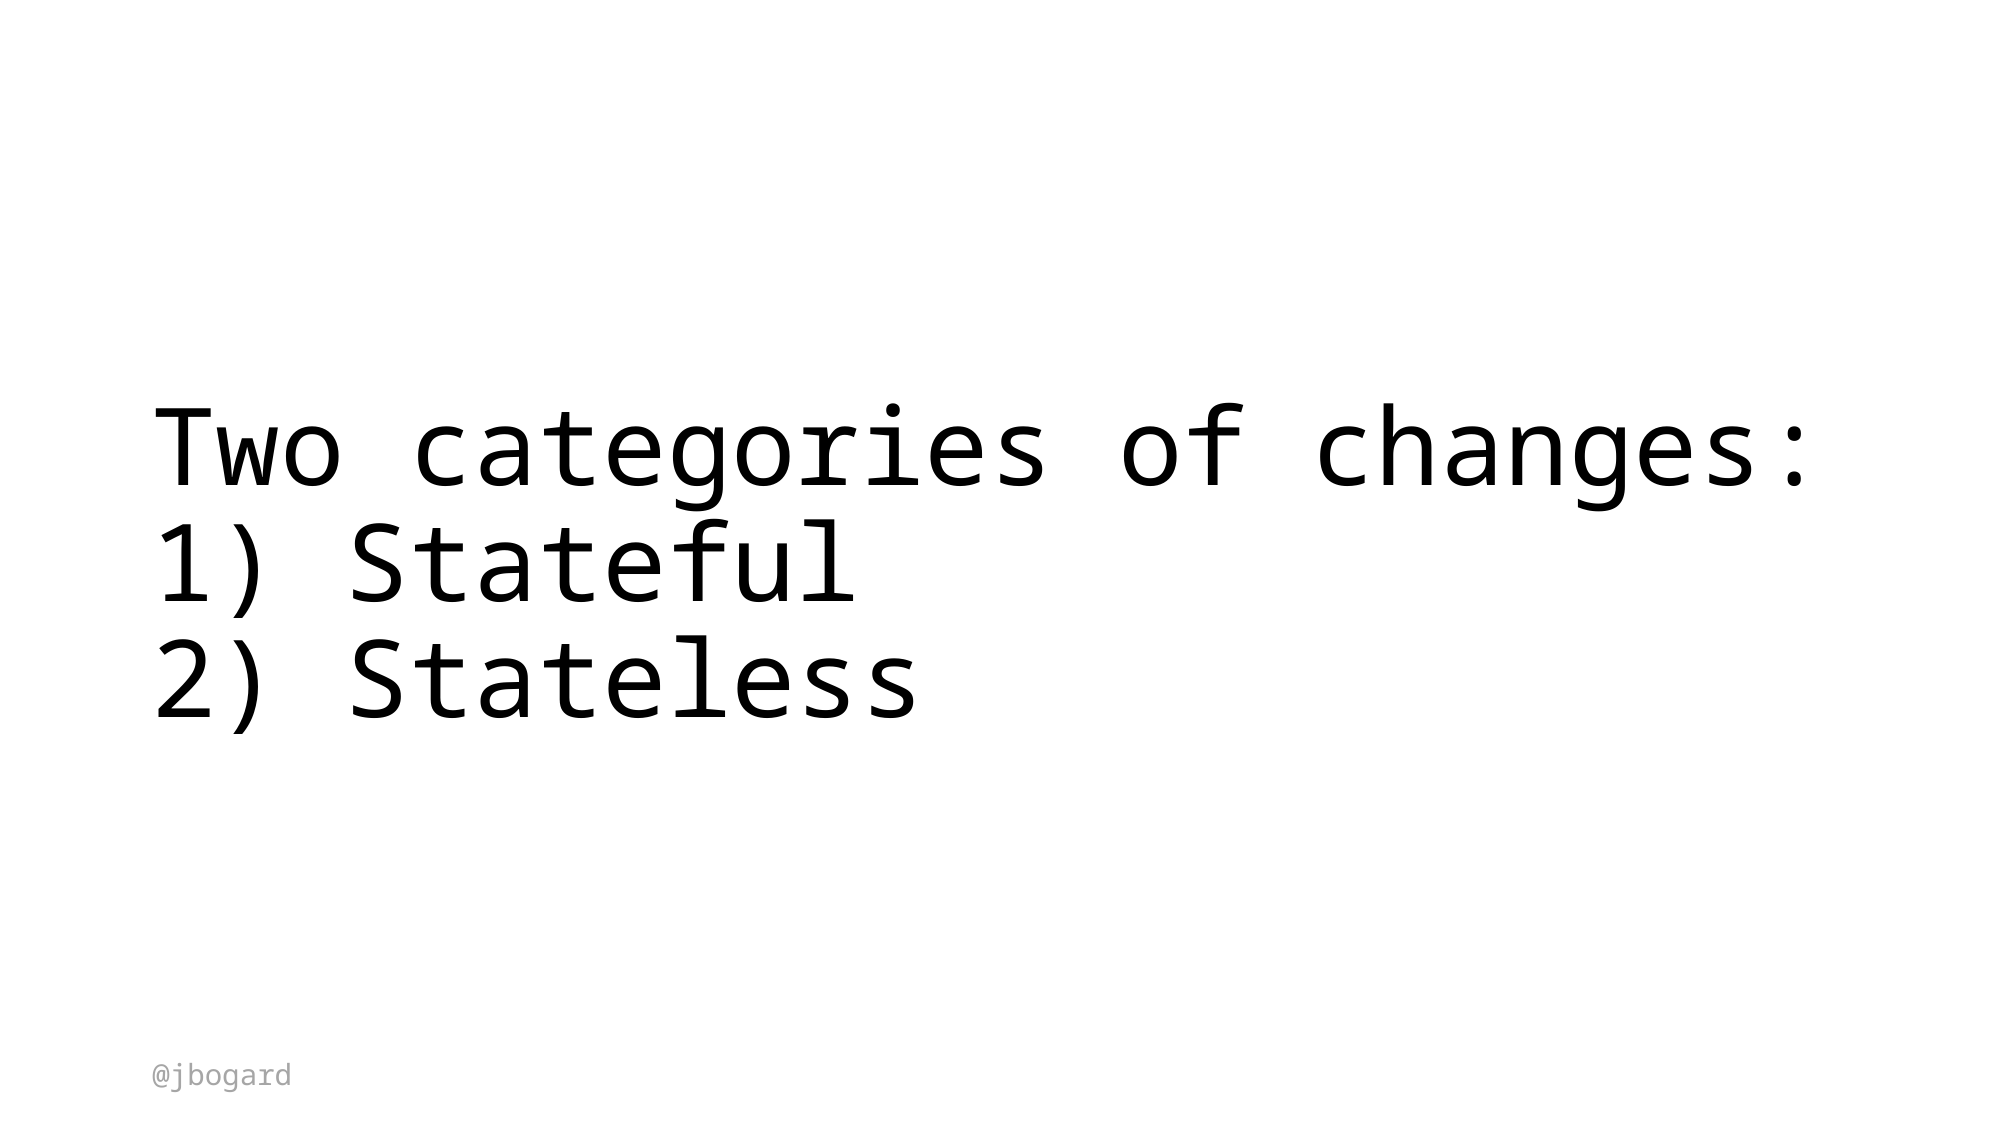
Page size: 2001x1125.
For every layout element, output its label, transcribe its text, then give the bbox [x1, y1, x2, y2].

title Two categories of changes: 1) Stateful 2) Stateless [136, 280, 1862, 749]
